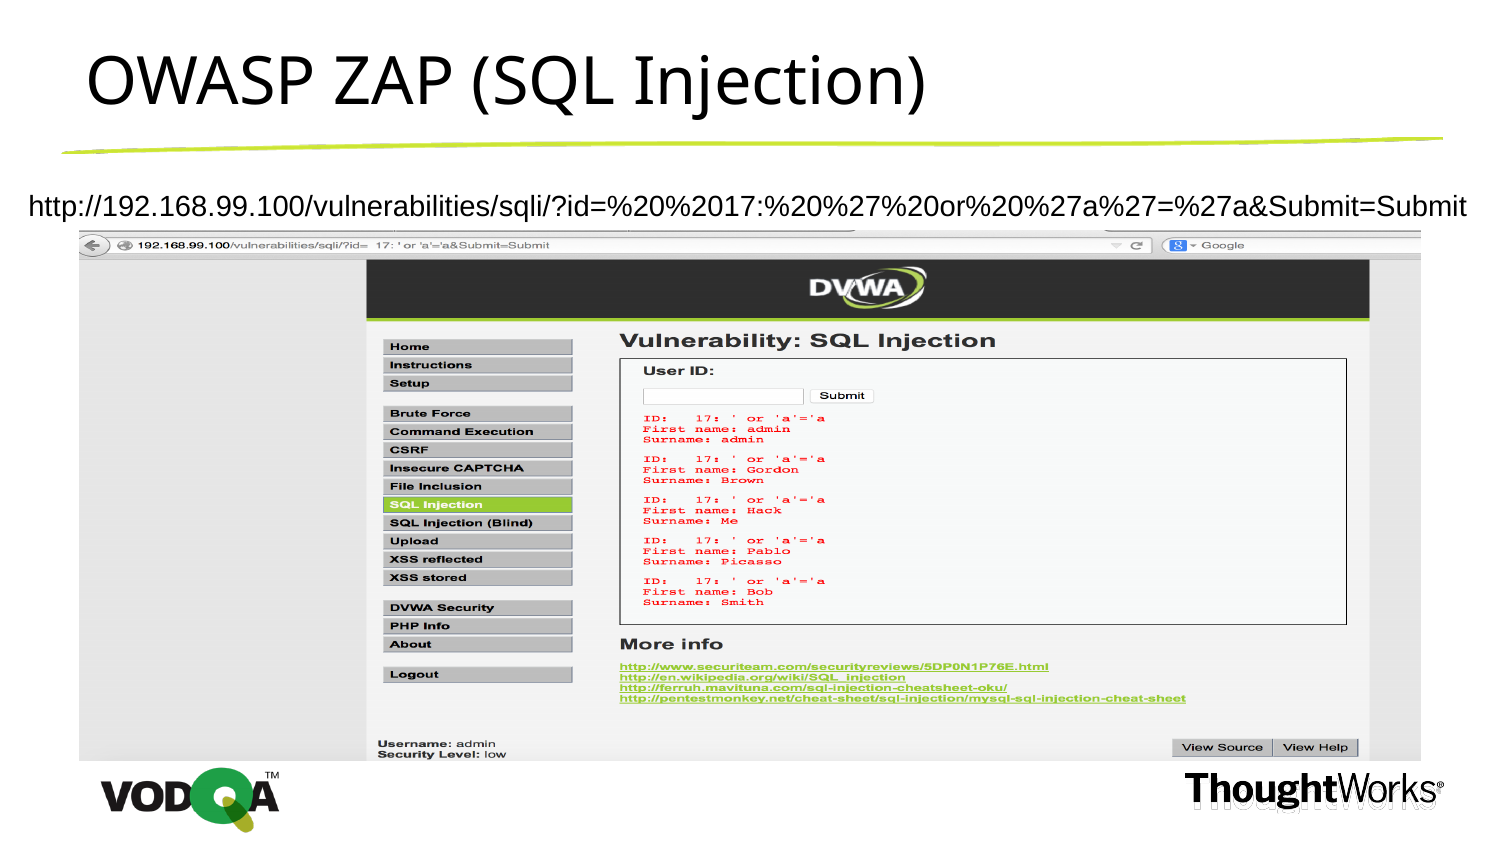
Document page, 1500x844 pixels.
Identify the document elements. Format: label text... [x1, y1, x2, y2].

picture [61, 137, 70, 154]
picture [78, 230, 1422, 761]
picture [97, 765, 304, 835]
text_box http://192.168.99.100/vulnerabilities/sqli/?id=%20%2017:%20%27%20or%20%27a%27=%27a&Submit=Submit [13, 172, 1489, 213]
text_box OWASP ZAP (SQL Injection) [70, 35, 1500, 214]
picture [1185, 773, 1444, 814]
